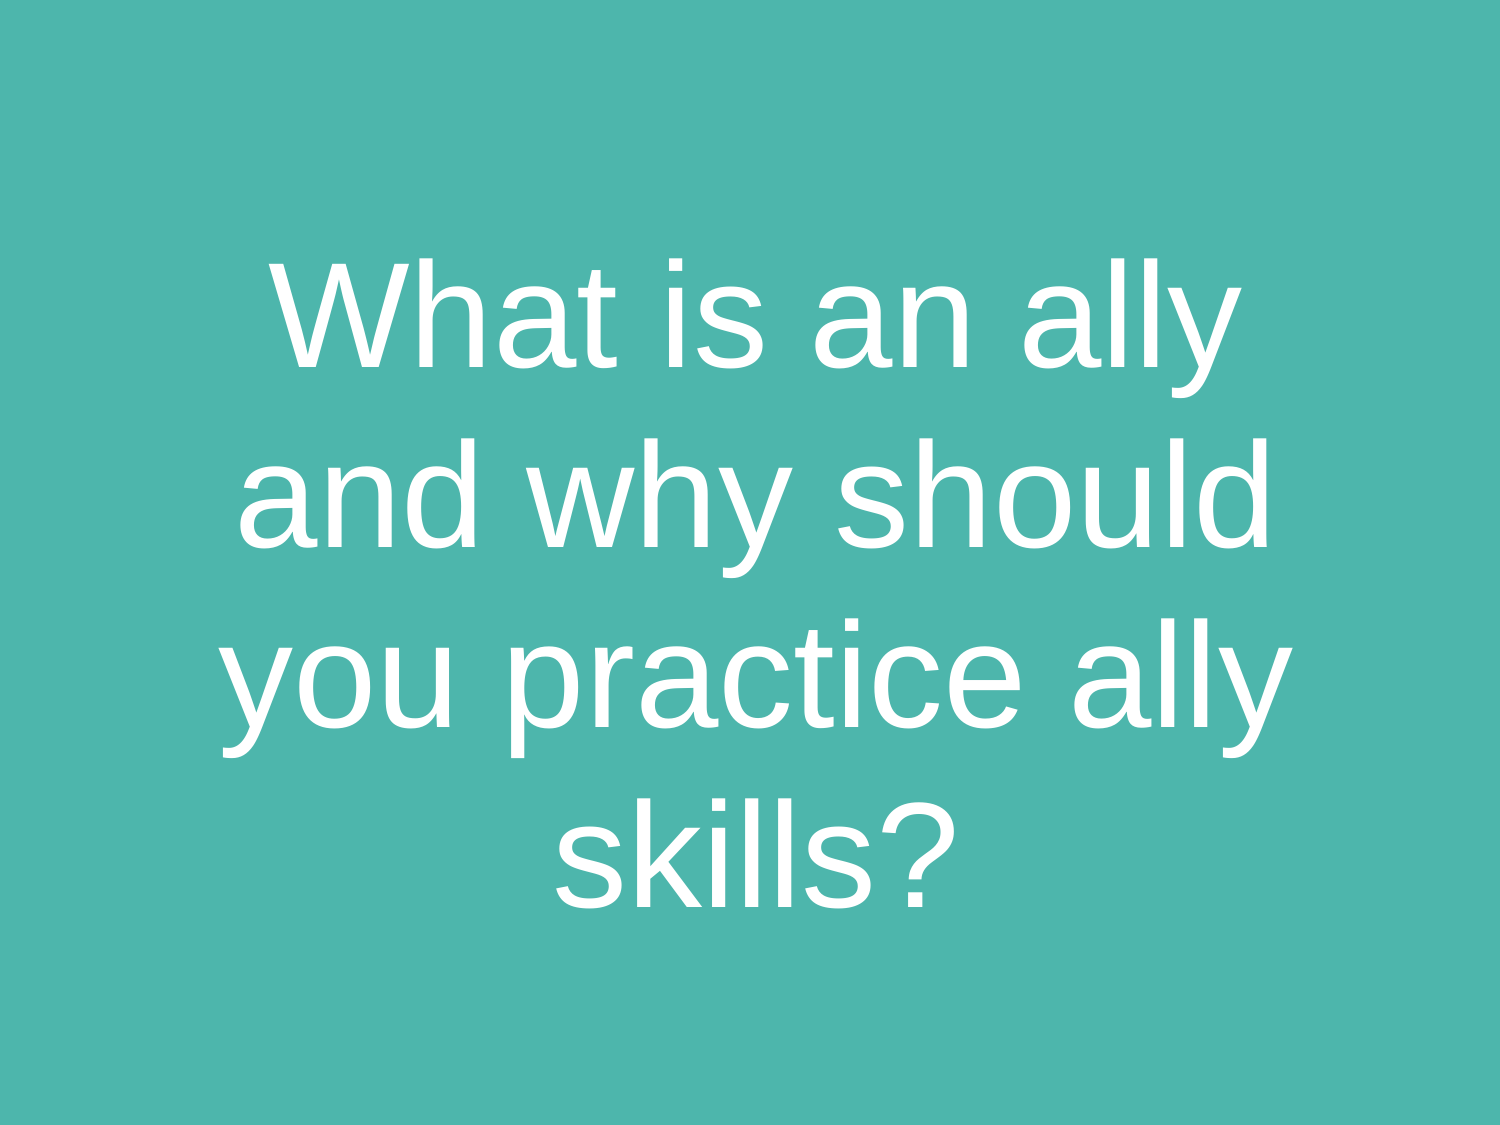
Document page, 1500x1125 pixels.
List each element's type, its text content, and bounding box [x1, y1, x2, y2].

text_box What is an ally and why should you practice ally skills? [125, 209, 1388, 945]
